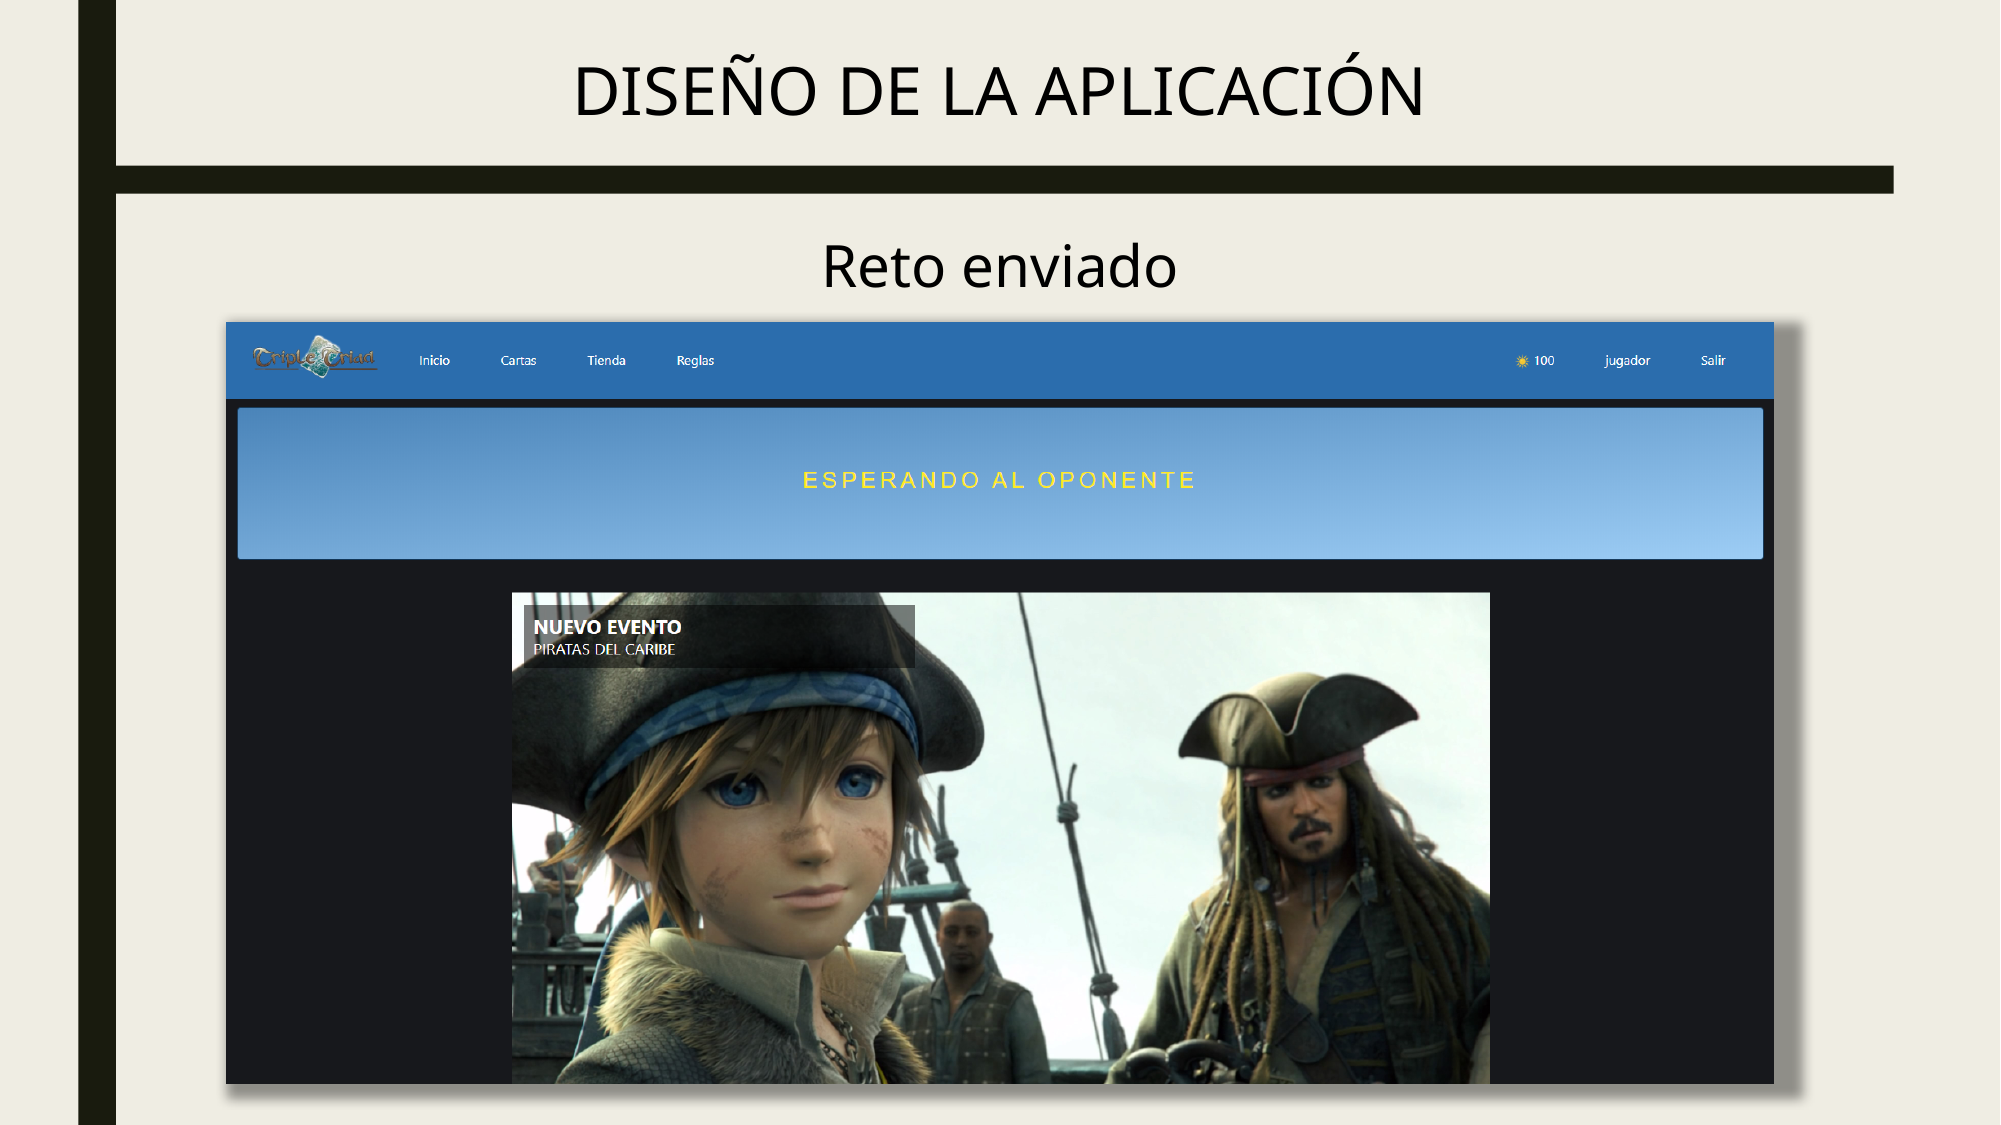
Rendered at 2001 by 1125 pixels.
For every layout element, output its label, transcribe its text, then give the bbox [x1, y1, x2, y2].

text_box Reto enviado [806, 221, 1194, 307]
picture [226, 322, 1774, 1084]
text_box DISEÑO DE LA APLICACIÓN [557, 41, 1443, 137]
text_box [103, 163, 1896, 197]
